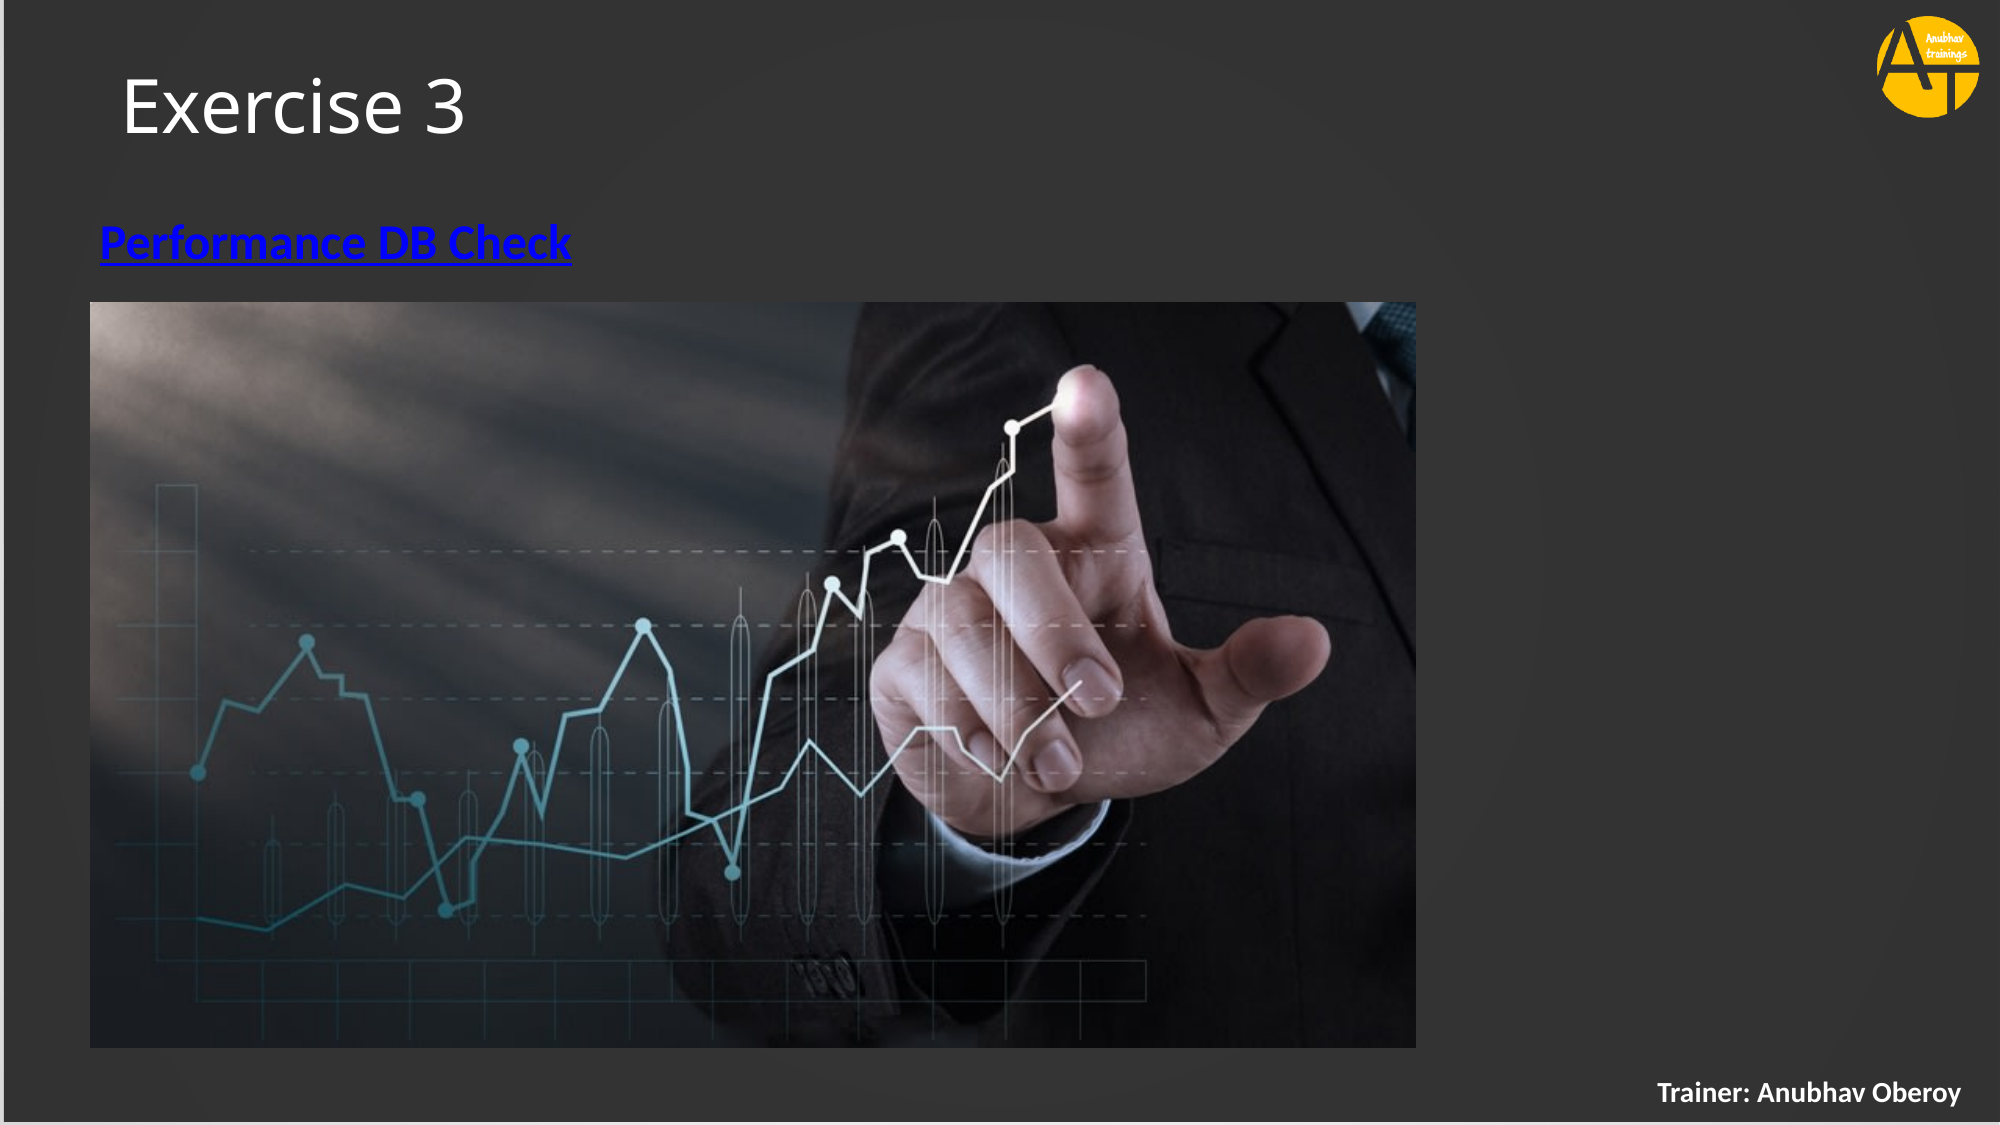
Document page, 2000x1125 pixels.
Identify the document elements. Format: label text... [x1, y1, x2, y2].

text_box [2, 0, 2000, 1124]
footer Trainer: Anubhav Oberoy [1625, 1061, 1994, 1121]
text_box Performance DB Check [99, 209, 691, 301]
picture [89, 302, 1416, 1049]
title Exercise 3 [99, 45, 1900, 162]
picture [1866, 9, 1985, 126]
